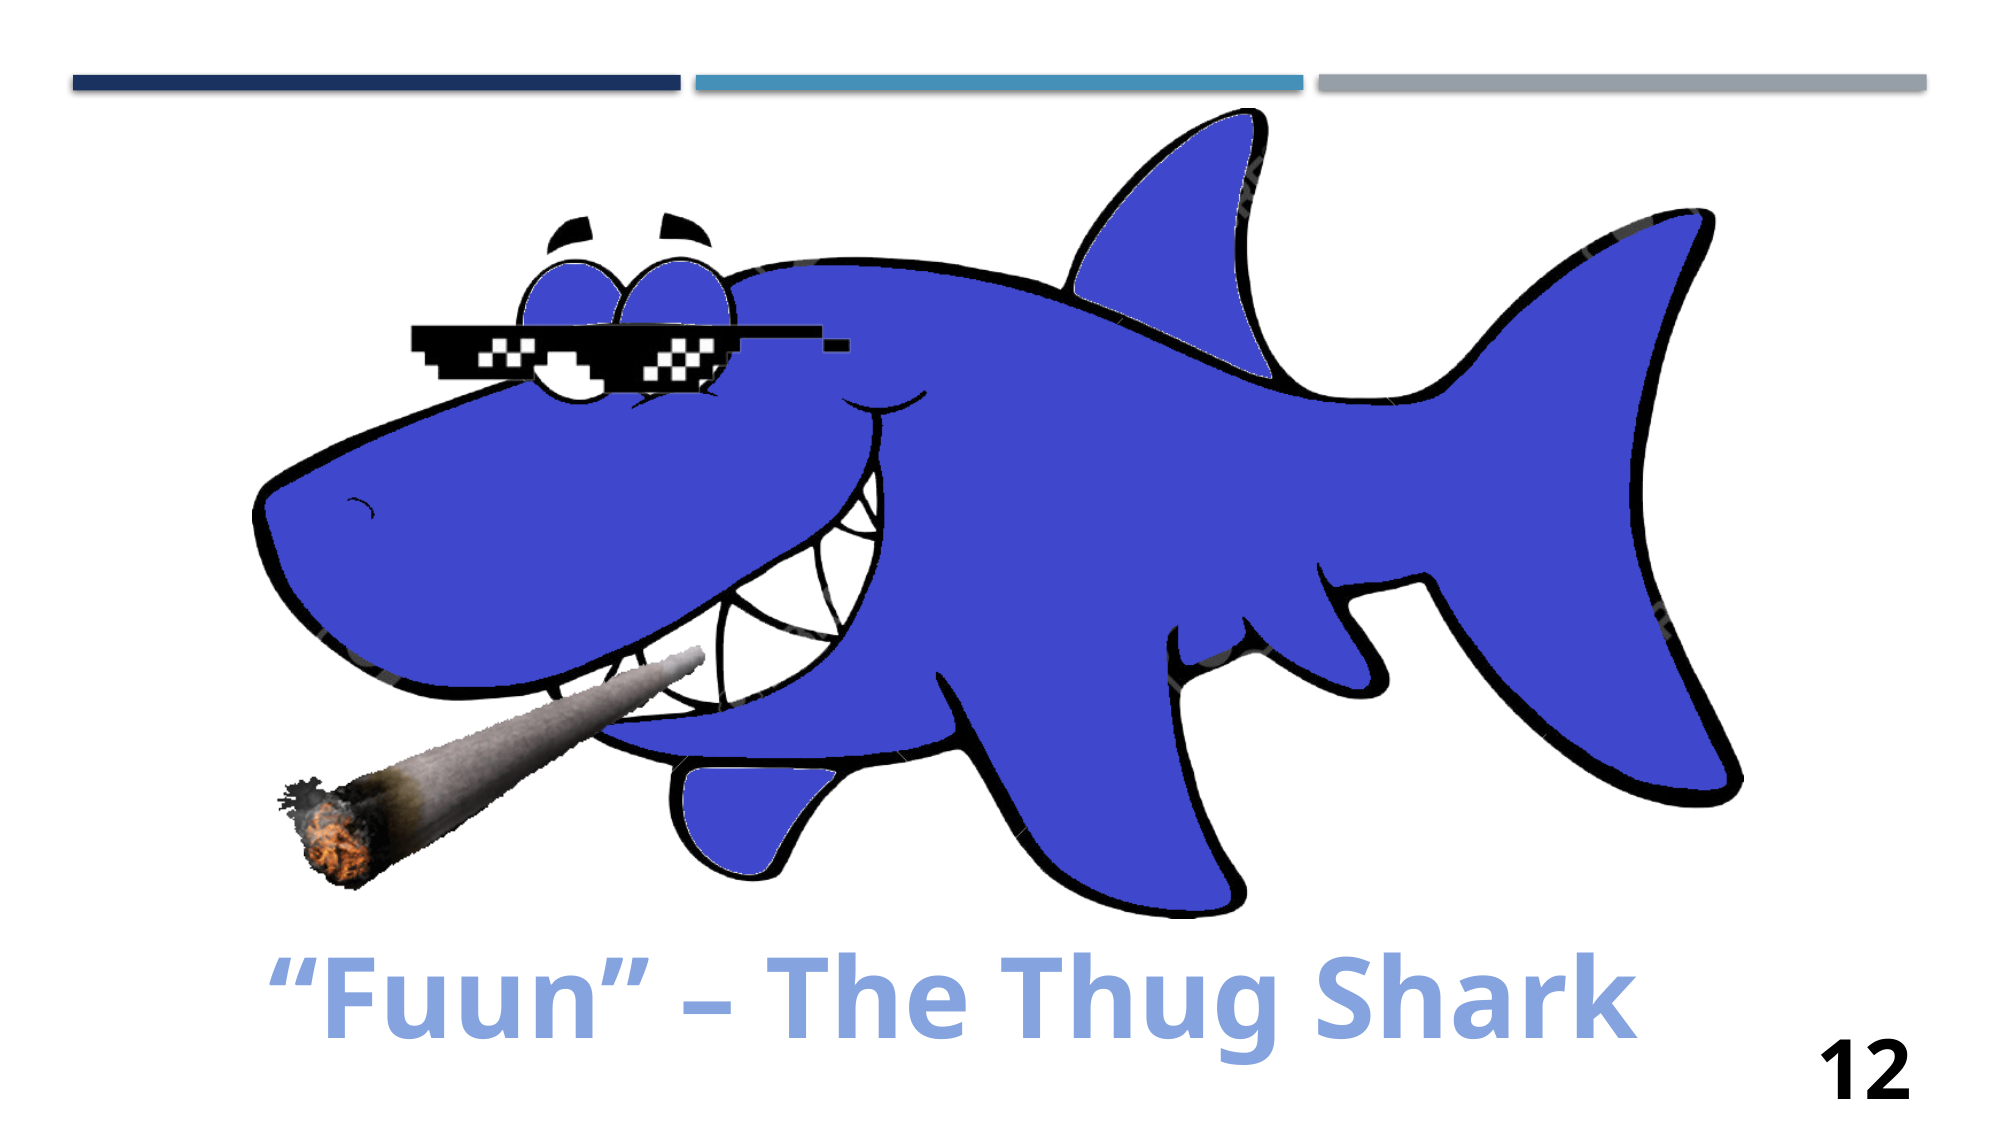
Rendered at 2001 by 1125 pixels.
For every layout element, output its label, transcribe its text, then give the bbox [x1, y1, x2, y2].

slide_number 12 [1754, 1043, 1927, 1103]
text_box “Fuun” – The Thug Shark [1049, 929, 1684, 1069]
picture [0, 108, 1744, 1125]
